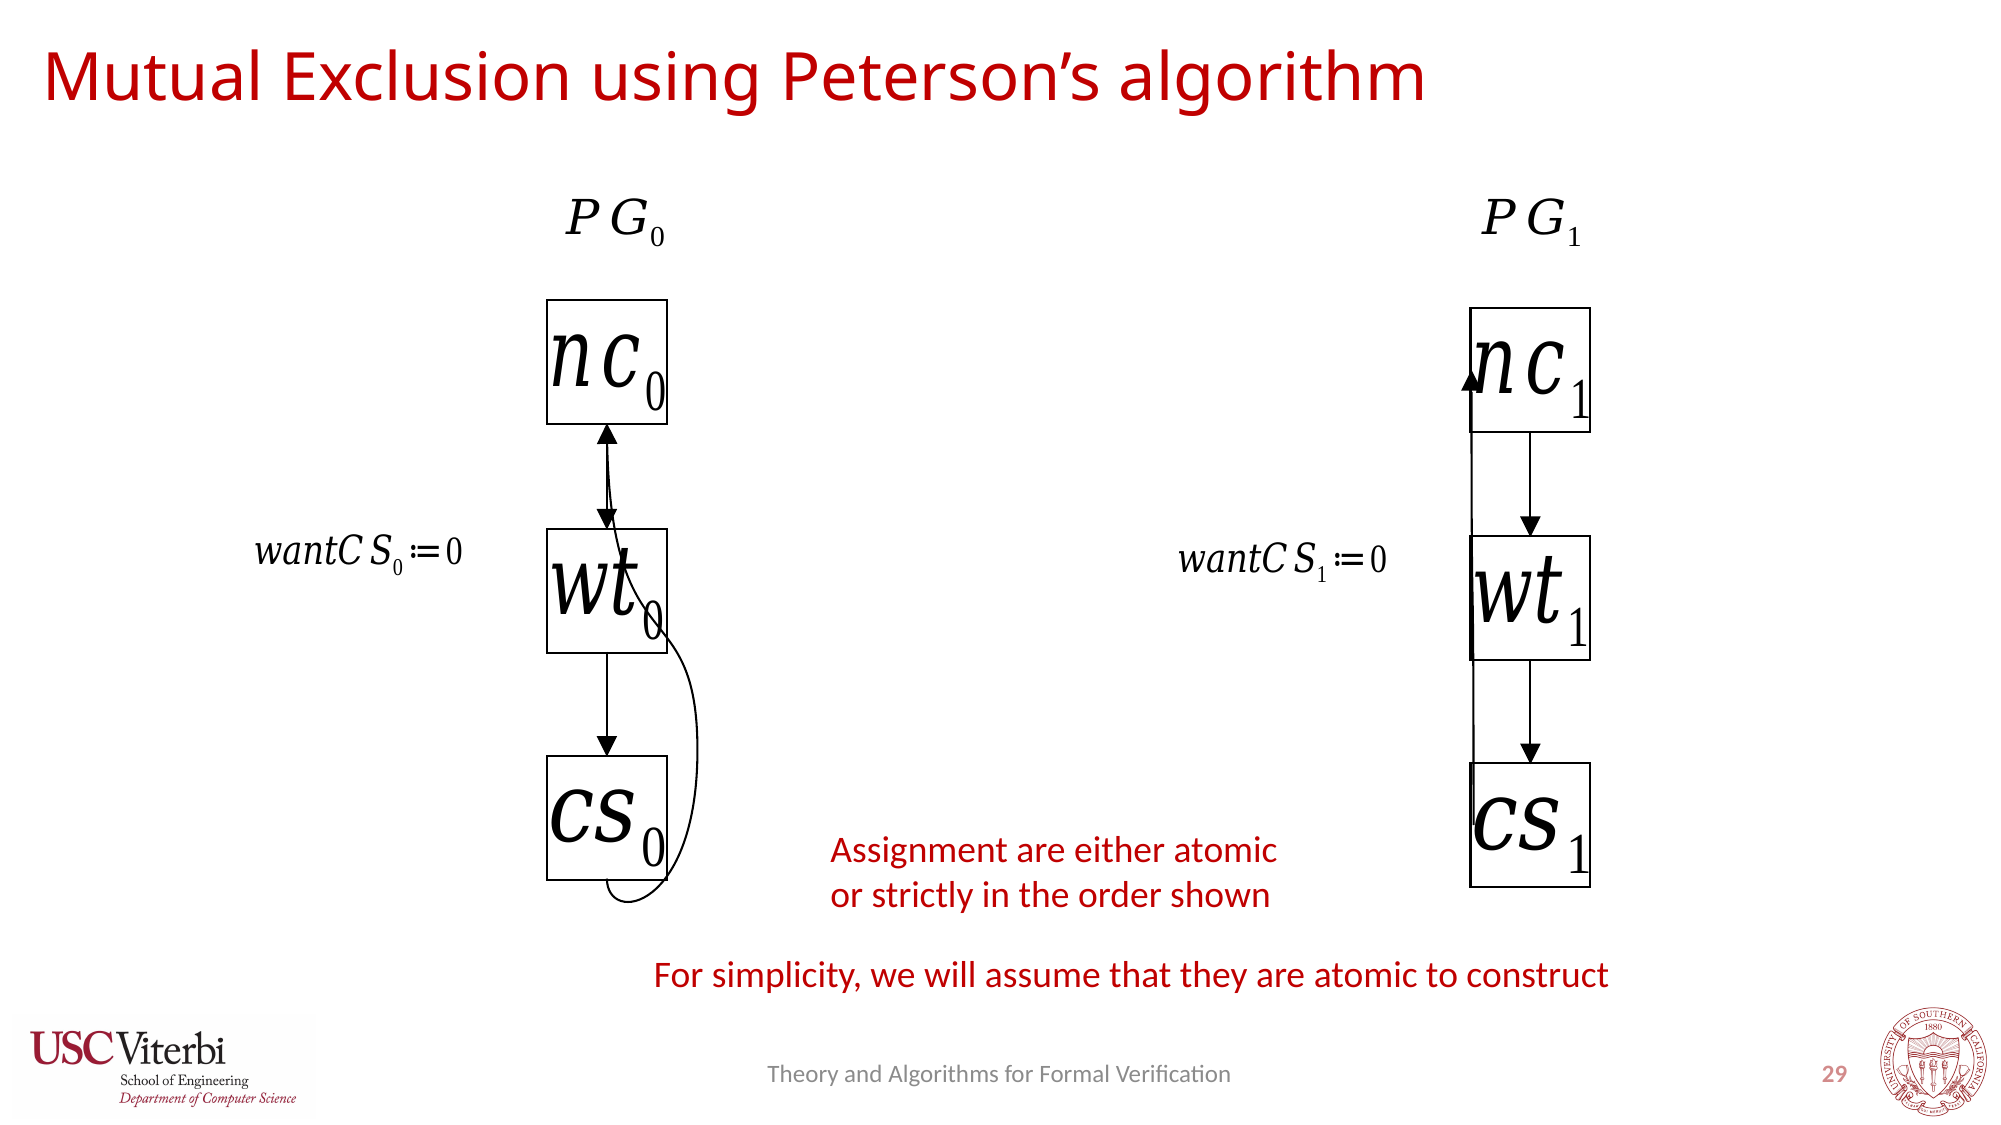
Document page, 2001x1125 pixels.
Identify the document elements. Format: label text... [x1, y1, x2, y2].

title Mutual Exclusion using Peterson’s algorithm [27, 18, 1819, 141]
picture [1879, 1002, 1988, 1119]
slide_number 29 [1684, 1042, 1863, 1103]
picture [12, 1014, 316, 1119]
footer Theory and Algorithms for Formal Verification [662, 1042, 1338, 1103]
text_box Assignment are either atomic or strictly in the order shown [815, 887, 1293, 923]
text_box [253, 192, 1784, 887]
